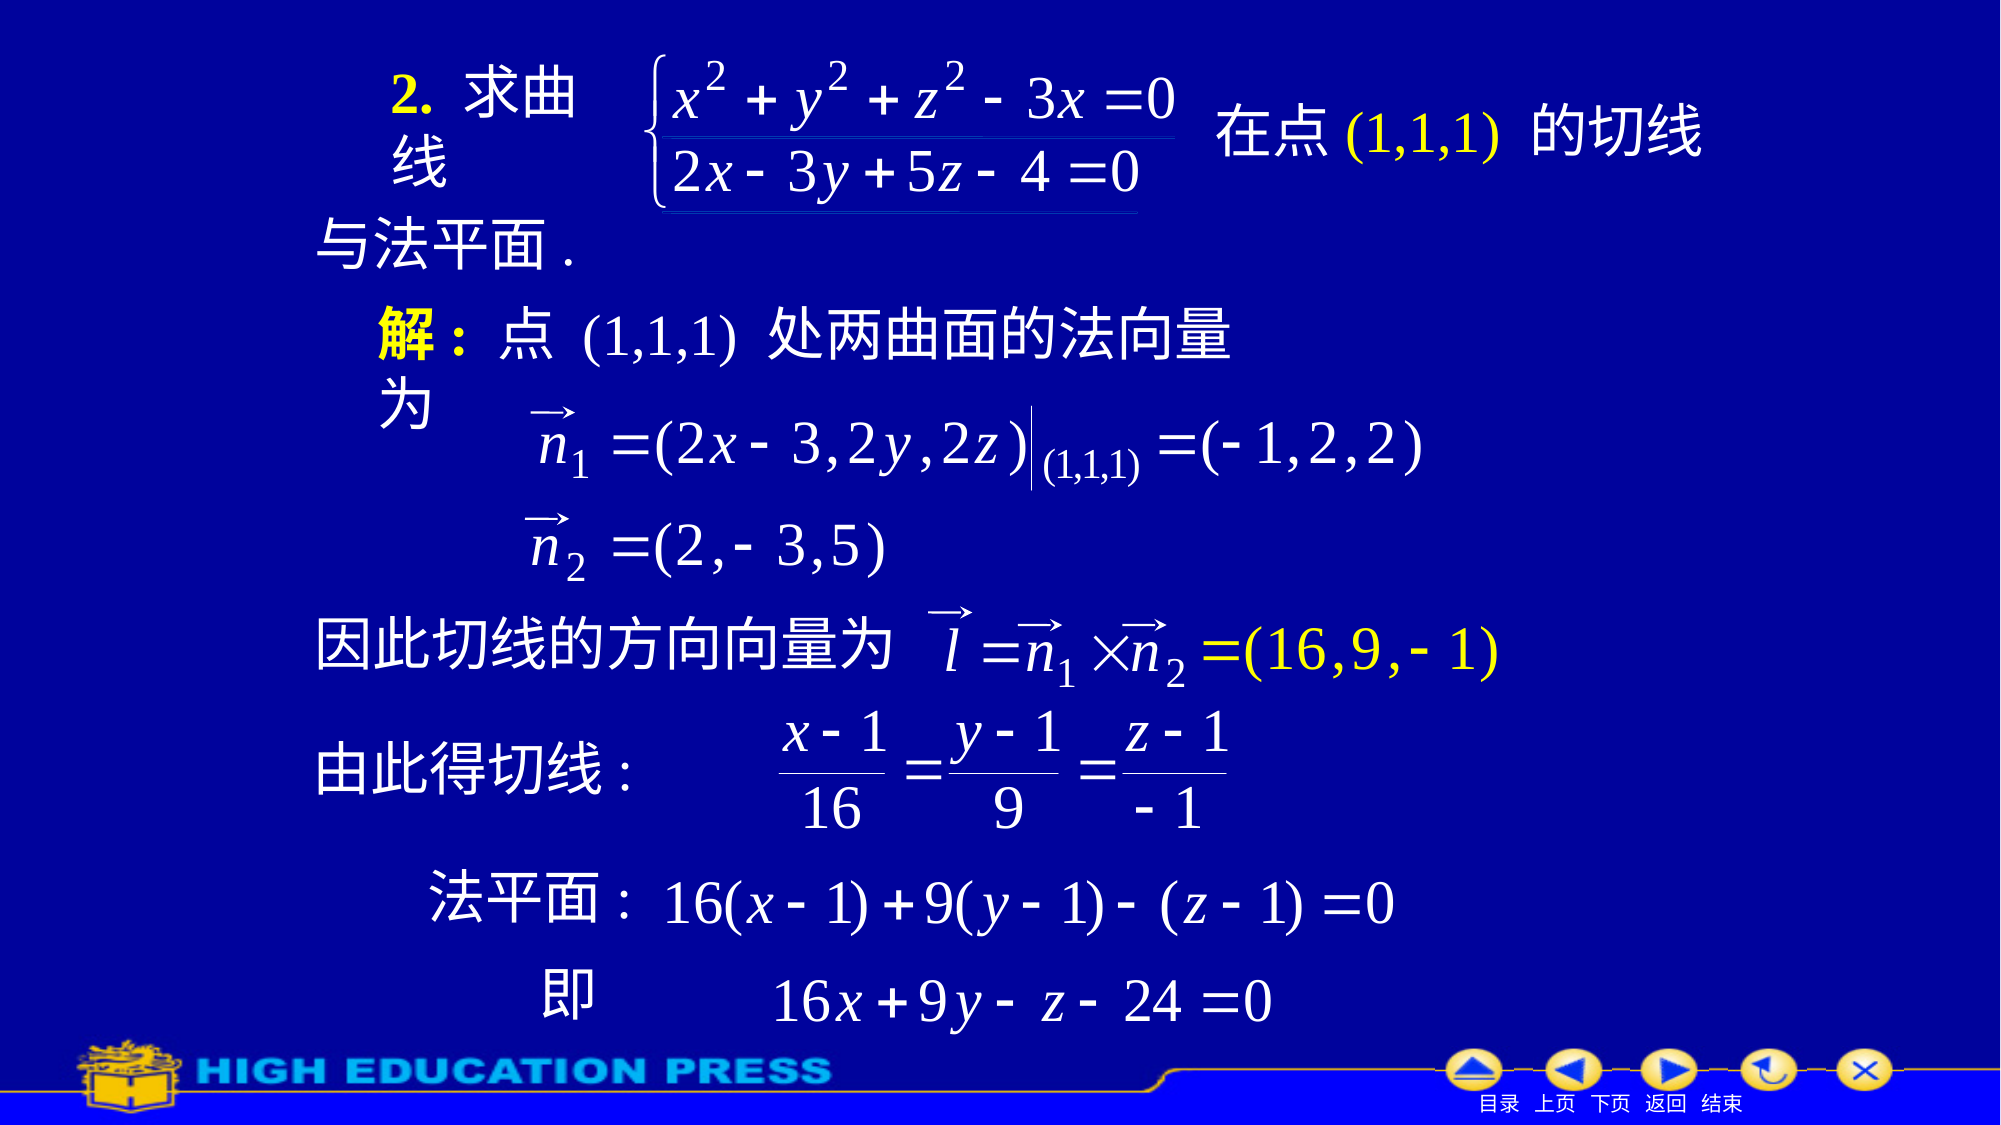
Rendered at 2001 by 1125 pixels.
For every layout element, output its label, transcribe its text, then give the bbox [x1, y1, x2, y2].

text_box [637, 49, 1178, 213]
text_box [927, 612, 1188, 700]
text_box 即 [525, 950, 650, 1035]
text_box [1193, 620, 1501, 688]
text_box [524, 512, 888, 594]
text_box 解: 点 (1,1,1) 处两曲面的法向量为 [362, 289, 1275, 445]
picture [0, 0, 2001, 1125]
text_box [665, 874, 1398, 942]
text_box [803, 780, 863, 834]
text_box 在点(1,1,1) 的切线 [1199, 86, 1738, 172]
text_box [991, 780, 1026, 834]
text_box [774, 974, 1276, 1040]
text_box 法平面: [412, 852, 675, 938]
text_box 由此得切线: [297, 725, 698, 810]
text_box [530, 399, 1151, 494]
text_box 因此切线的方向向量为 [300, 600, 1013, 685]
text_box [774, 699, 1232, 853]
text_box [1155, 413, 1426, 481]
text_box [1130, 780, 1201, 832]
title 2. 求曲线 [375, 75, 632, 175]
text_box 与法平面. [300, 200, 650, 285]
